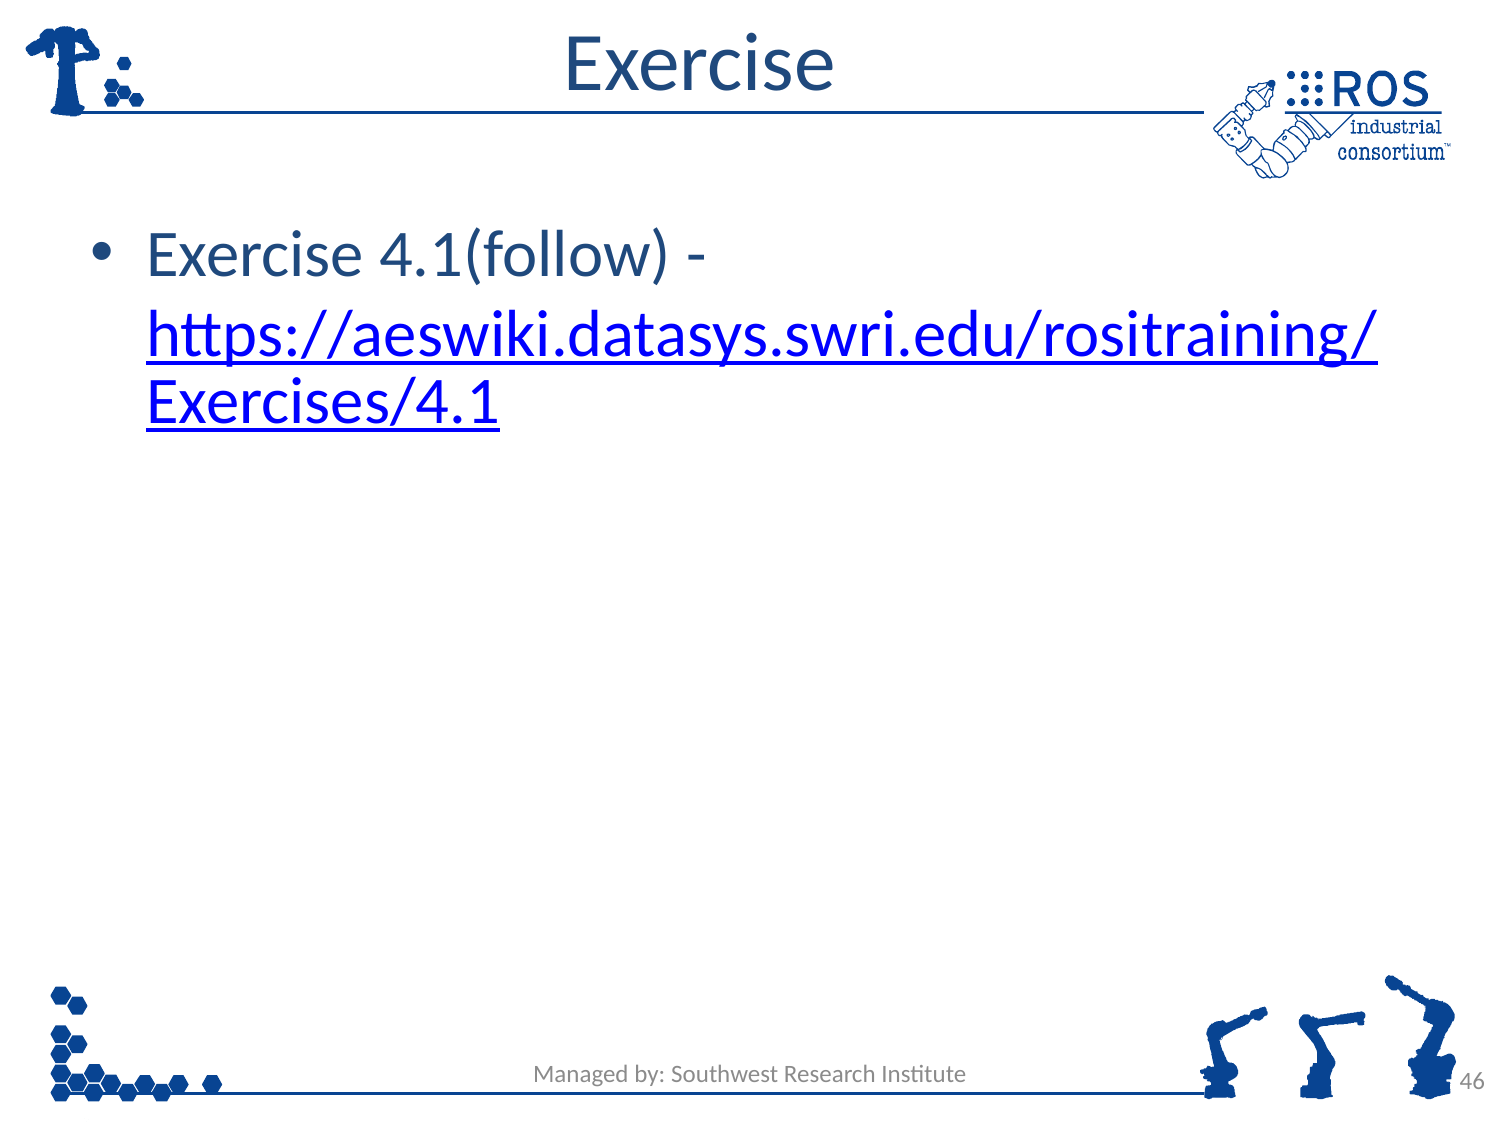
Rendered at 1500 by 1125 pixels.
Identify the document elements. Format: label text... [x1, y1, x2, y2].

footer Managed by: Southwest Research Institute [468, 1042, 1032, 1103]
slide_number [99, 1025, 388, 1085]
title Exercise [150, 0, 1250, 113]
list Exercise 4.1(follow) - https://aeswiki.datasys.swri.edu/rositraining/Exercises/4.1 [75, 202, 1425, 945]
slide_number 46 [1149, 1050, 1500, 1110]
